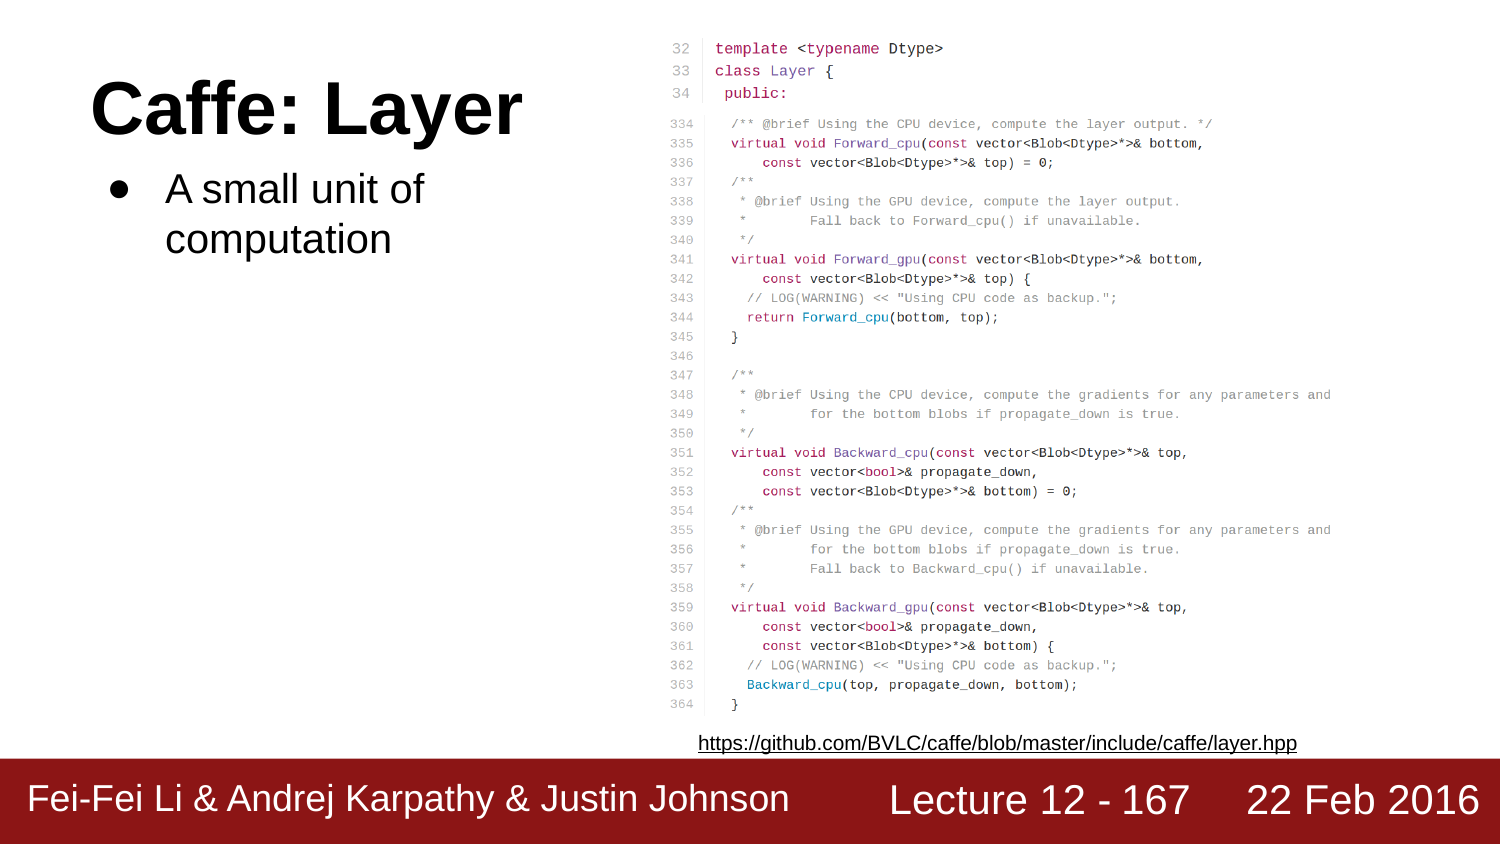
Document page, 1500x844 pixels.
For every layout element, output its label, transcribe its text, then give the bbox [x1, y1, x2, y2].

slide_number 167 [1067, 778, 1206, 830]
picture [657, 115, 1341, 716]
list A small unit of computation [75, 146, 616, 755]
title Caffe: Layer [75, 33, 1425, 175]
picture [655, 38, 1453, 104]
text_box https://github.com/BVLC/caffe/blob/master/include/caffe/layer.hpp [683, 714, 1366, 778]
